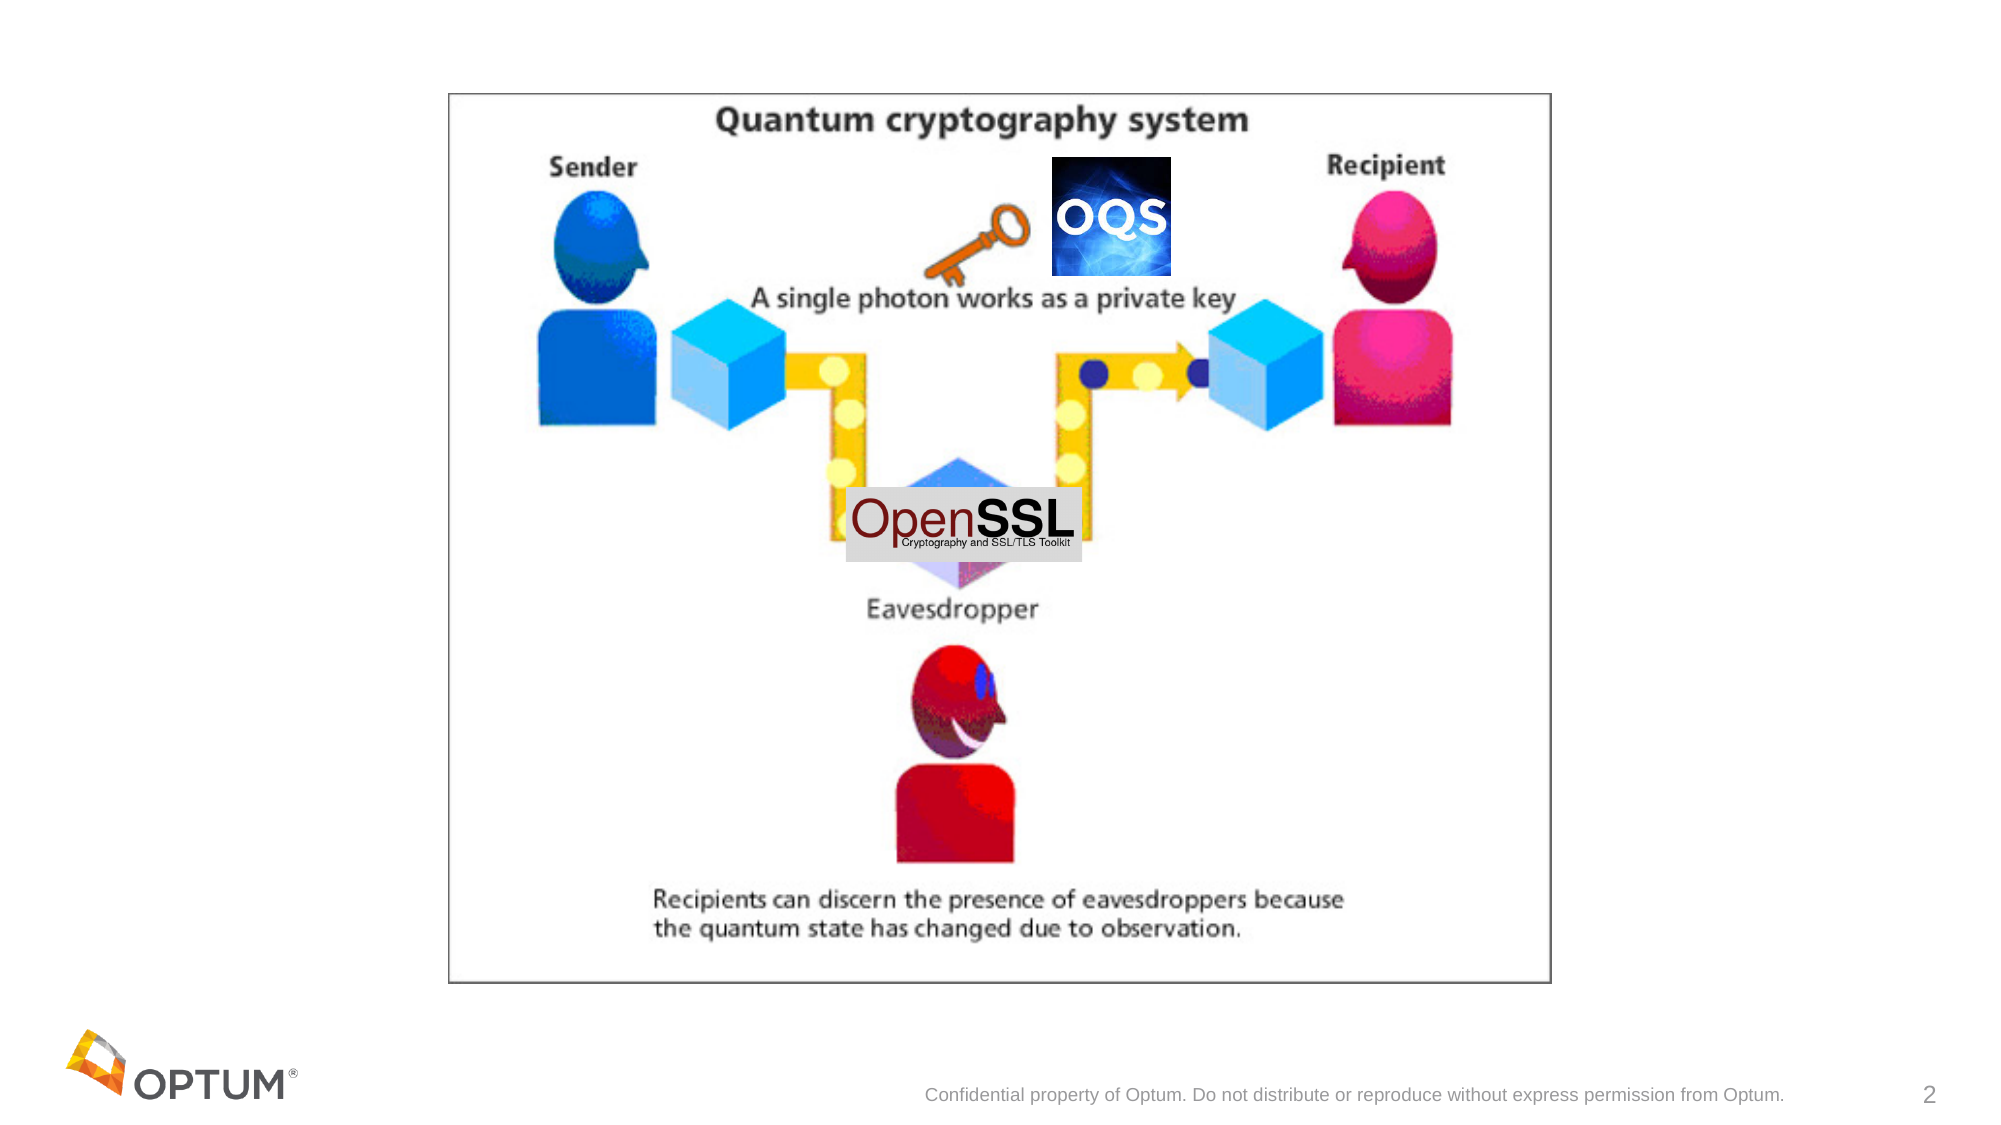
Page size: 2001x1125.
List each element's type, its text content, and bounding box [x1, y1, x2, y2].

picture [448, 92, 1552, 984]
slide_number 2 [1847, 1064, 1937, 1124]
footer Confidential property of Optum. Do not distribute or reproduce without express permission from Optum. [868, 1064, 1841, 1124]
picture [64, 1027, 299, 1101]
